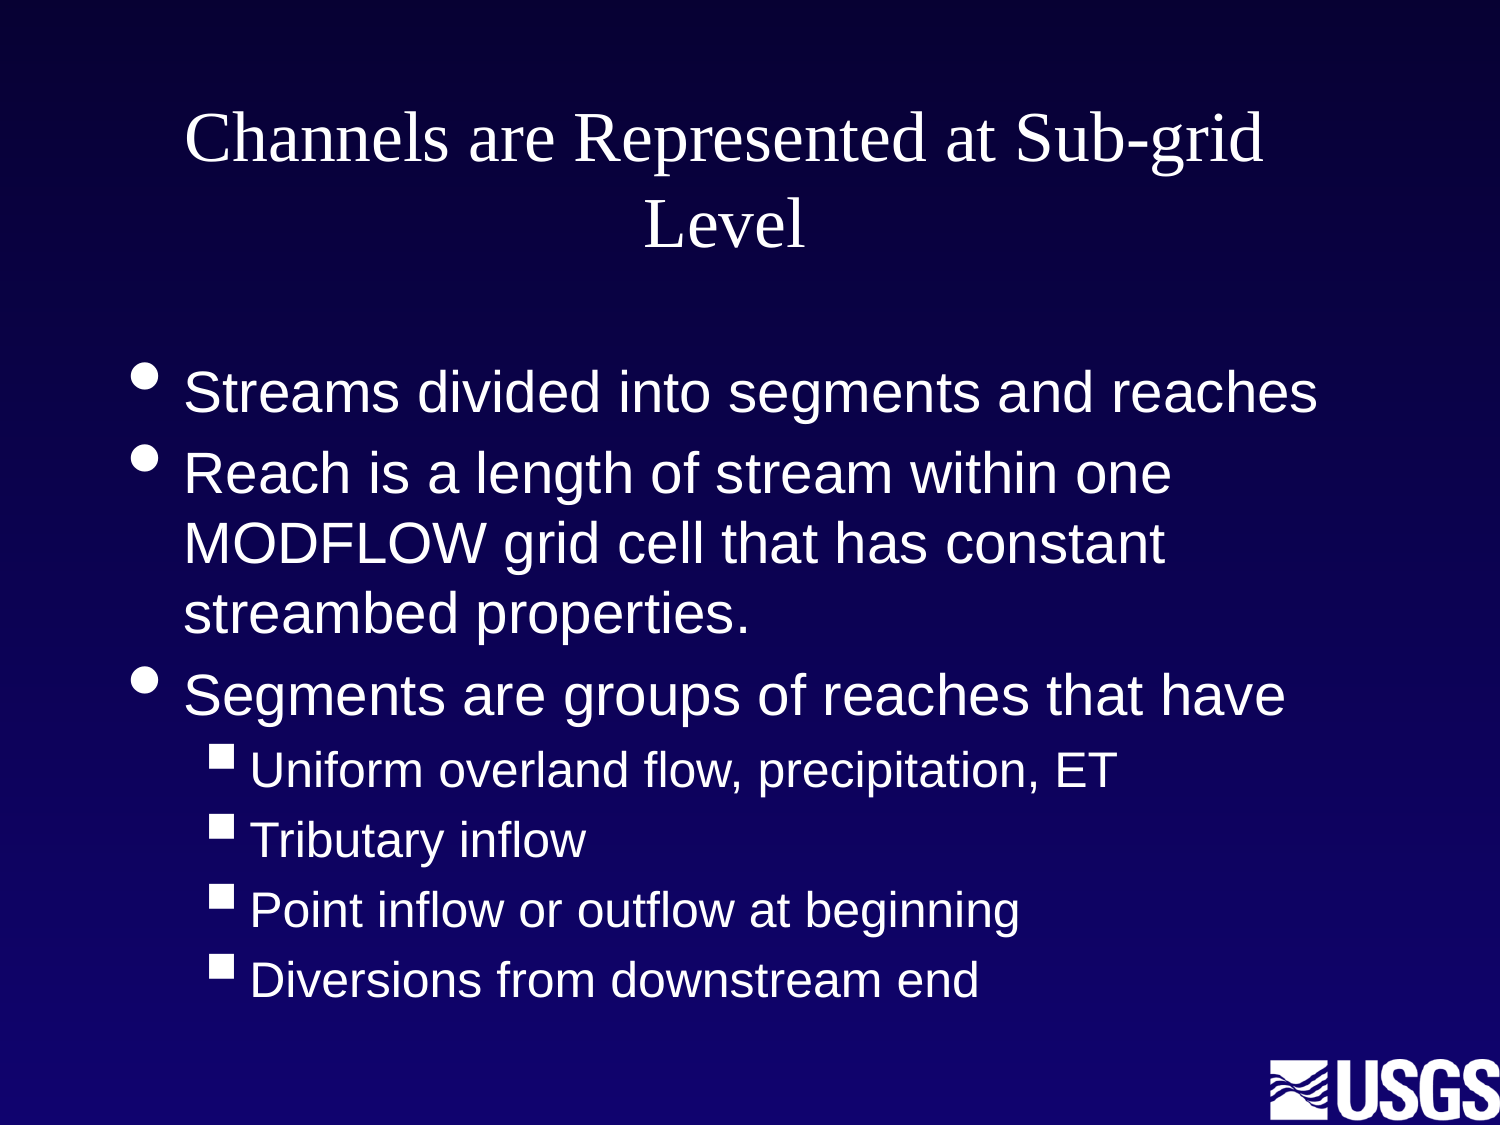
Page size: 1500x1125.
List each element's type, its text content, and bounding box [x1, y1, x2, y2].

list Streams divided into segments and reaches Reach is a length of stream within one MODFLOW grid cell that has constant streambed properties. Segments are groups of reaches that have Uniform overland flow, precipitation, ET Tributary inflow Point inflow or outflow at beginning Diversions from downstream end [112, 346, 1388, 1125]
title Channels are Represented at Sub-grid Level [87, 81, 1363, 270]
